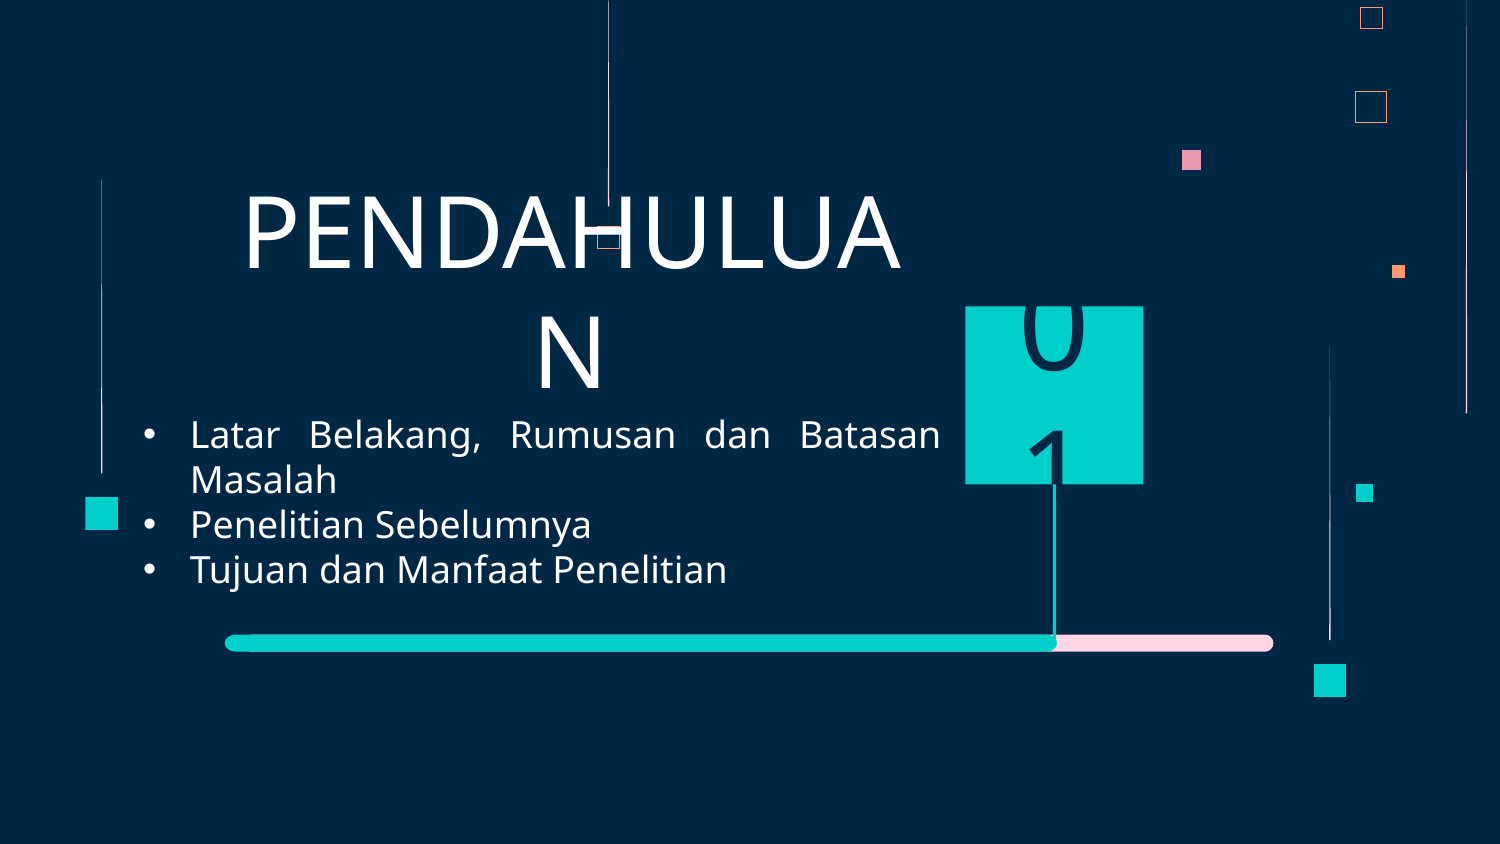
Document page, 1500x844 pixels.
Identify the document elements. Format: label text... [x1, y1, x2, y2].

text_box [224, 634, 1053, 652]
title PENDAHULUAN [224, 285, 917, 395]
subtitle Latar Belakang, Rumusan dan Batasan Masalah Penelitian Sebelumnya Tujuan dan Manfaat Penelitian [128, 395, 957, 618]
text_box [1051, 634, 1274, 652]
text_box [965, 306, 1144, 485]
title 01 [973, 348, 1135, 443]
